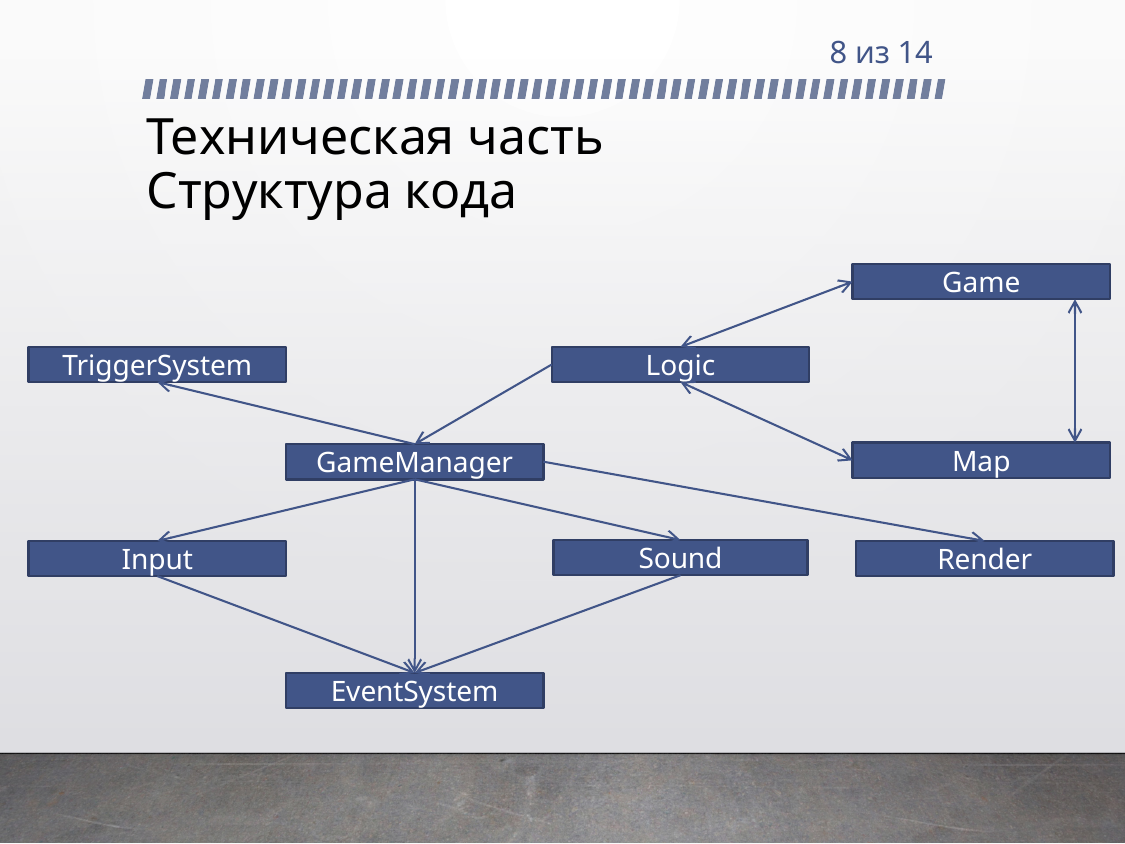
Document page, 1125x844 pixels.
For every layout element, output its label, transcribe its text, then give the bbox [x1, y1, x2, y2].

picture [0, 753, 1125, 843]
text_box Sound [552, 542, 809, 576]
text_box Map [853, 441, 1111, 479]
text_box Logic [551, 346, 810, 383]
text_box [157, 381, 415, 445]
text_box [415, 479, 681, 541]
text_box GameManager [285, 445, 545, 479]
slide_number 8 из 14 [817, 31, 944, 78]
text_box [543, 461, 986, 542]
text_box TriggerSystem [27, 346, 287, 383]
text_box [414, 574, 681, 674]
text_box Game [851, 263, 1111, 300]
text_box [414, 364, 552, 445]
title Техническая часть Структура кода [131, 103, 941, 233]
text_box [157, 479, 414, 542]
text_box EventSystem [285, 674, 545, 709]
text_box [157, 575, 415, 674]
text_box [680, 381, 853, 461]
text_box Render [855, 540, 1115, 577]
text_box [680, 281, 853, 348]
text_box Input [27, 540, 287, 577]
